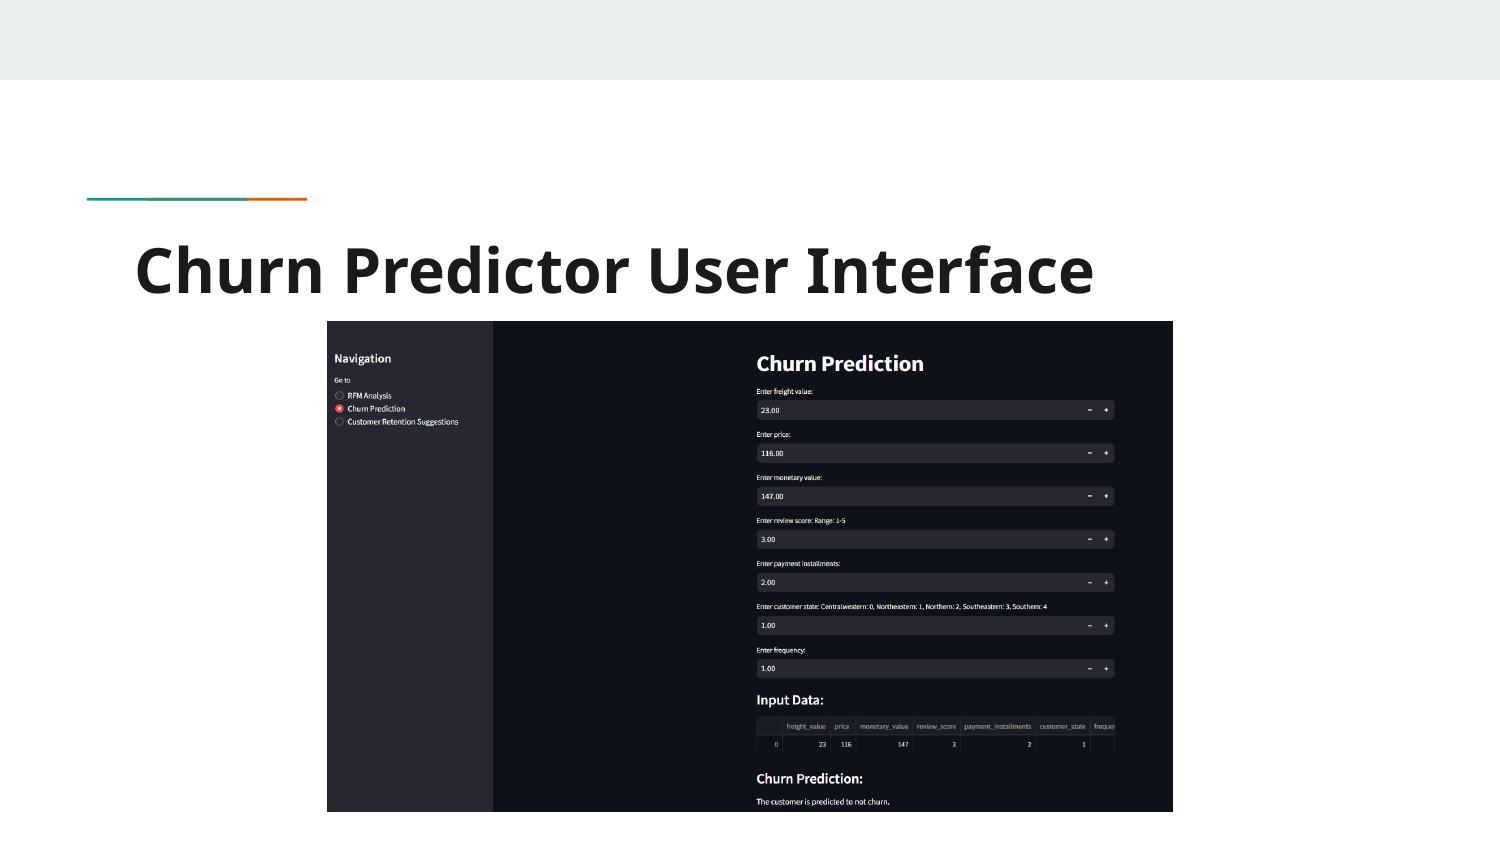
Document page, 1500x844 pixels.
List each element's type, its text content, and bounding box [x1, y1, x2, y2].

picture [327, 321, 1173, 812]
title Churn Predictor User Interface [119, 216, 1381, 305]
